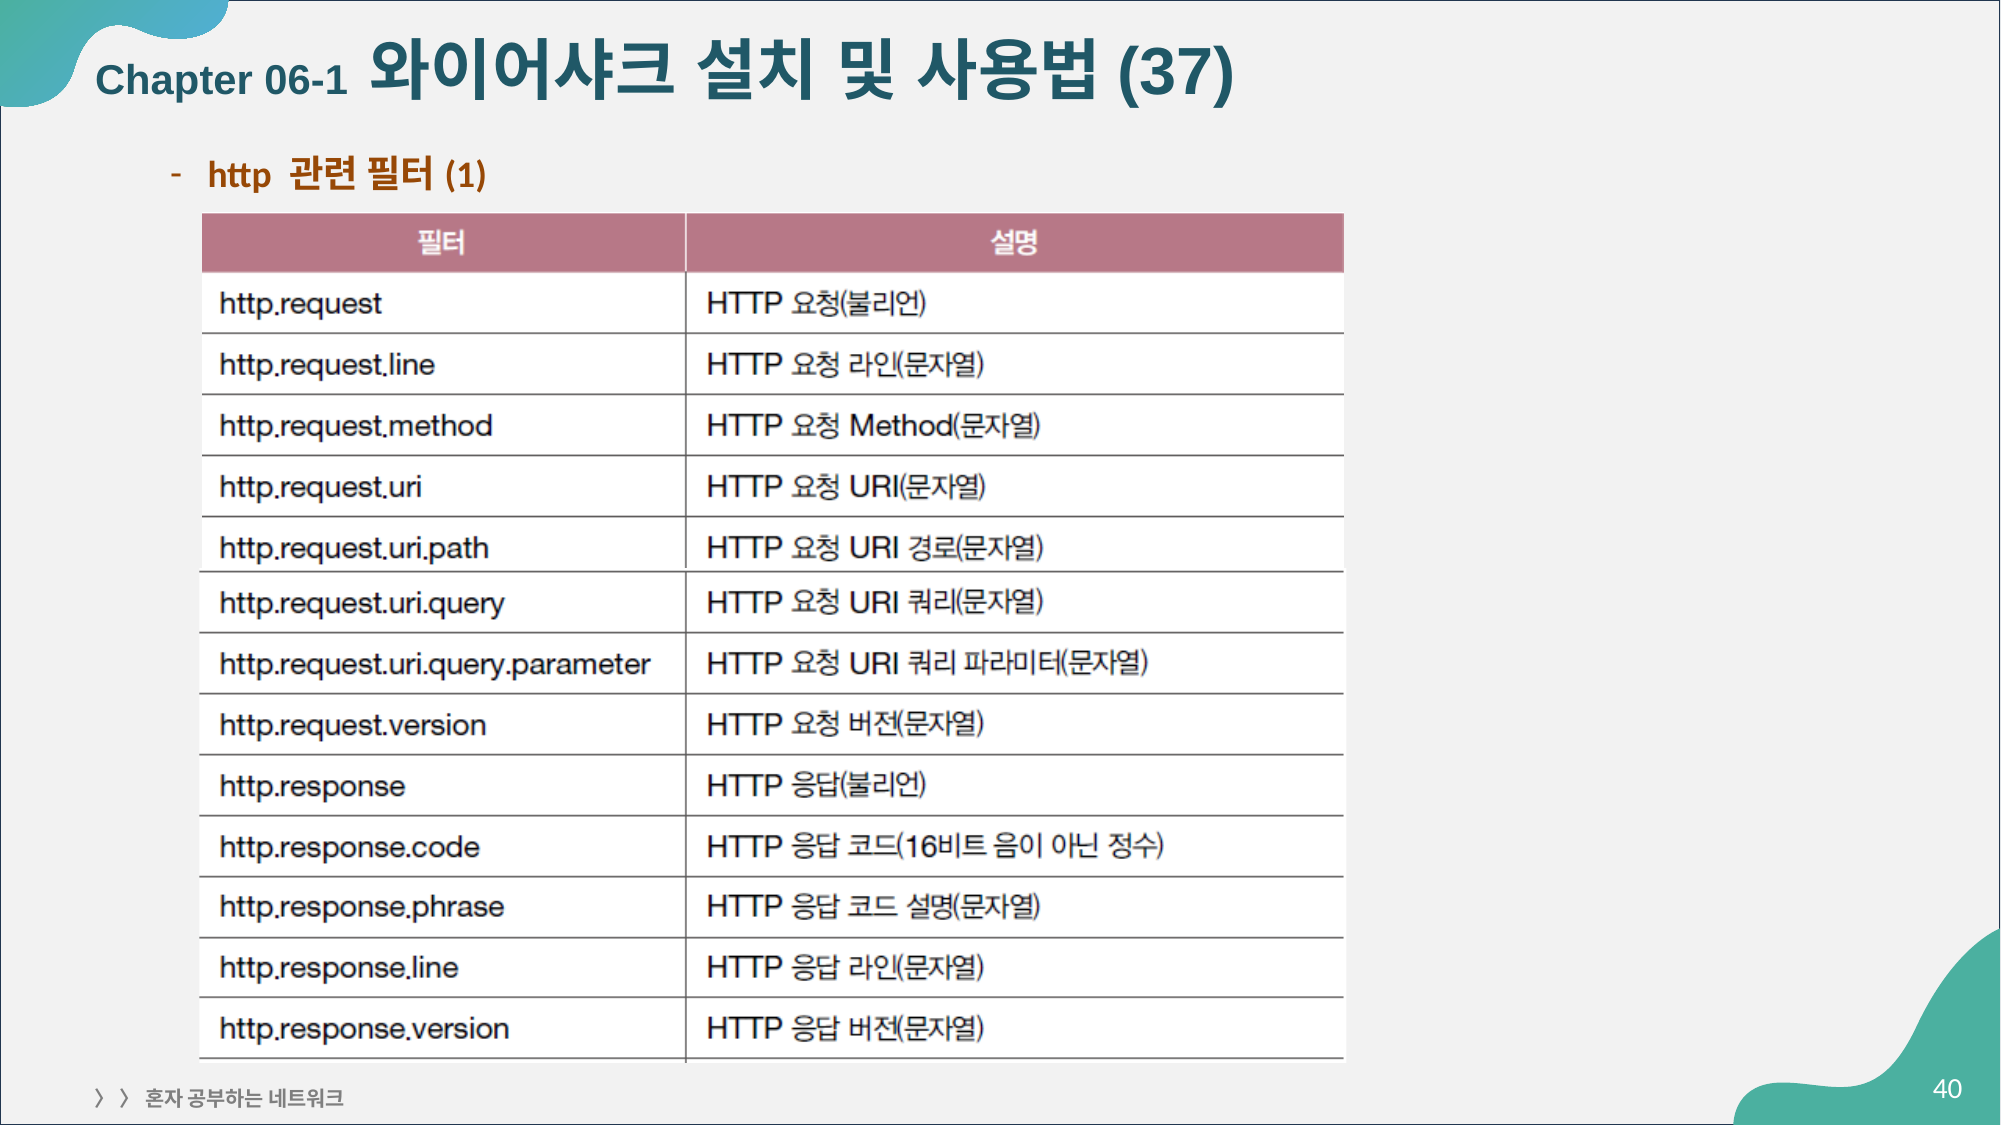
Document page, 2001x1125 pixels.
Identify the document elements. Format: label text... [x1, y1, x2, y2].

picture [199, 212, 1347, 1063]
list http 관련 필터(1) [79, 133, 1931, 1035]
footer 〉 〉 혼자 공부하는 네트워크 [79, 1078, 755, 1114]
title Chapter 06-1 와이어샤크 설치 및 사용법(37) [79, 17, 1931, 128]
slide_number ‹#› [1917, 1061, 1984, 1122]
